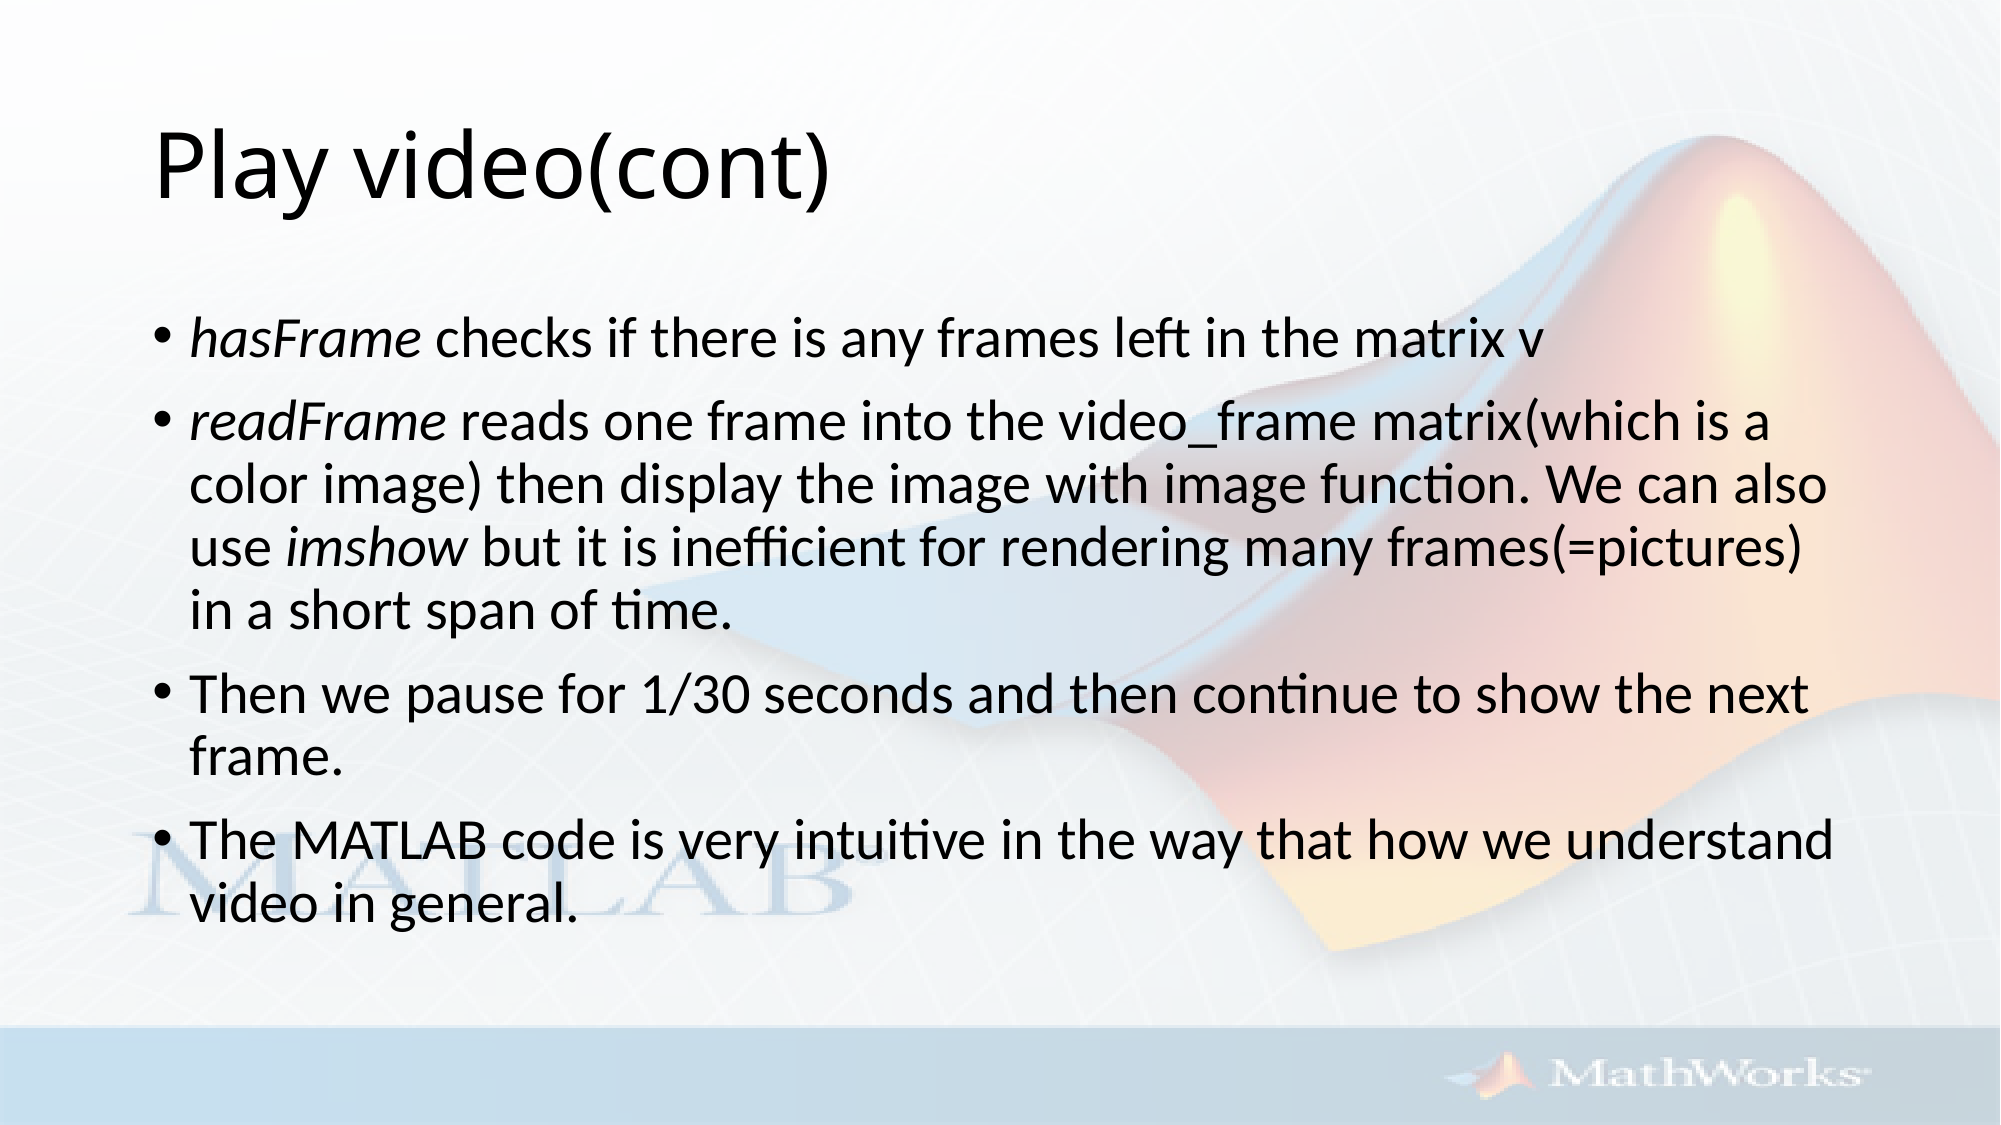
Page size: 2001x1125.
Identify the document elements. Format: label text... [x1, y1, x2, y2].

title Play video(cont) [137, 59, 1863, 278]
list hasFrame checks if there is any frames left in the matrix v readFrame reads one frame into the video_frame matrix(which is a color image) then display the image with image function. We can also use imshow but it is inefficient for rendering many frames(=pictures) in a short span of time. Then we pause for 1/30 seconds and then continue to show the next frame. The MATLAB code is very intuitive in the way that how we understand video in general. [137, 299, 1863, 1084]
